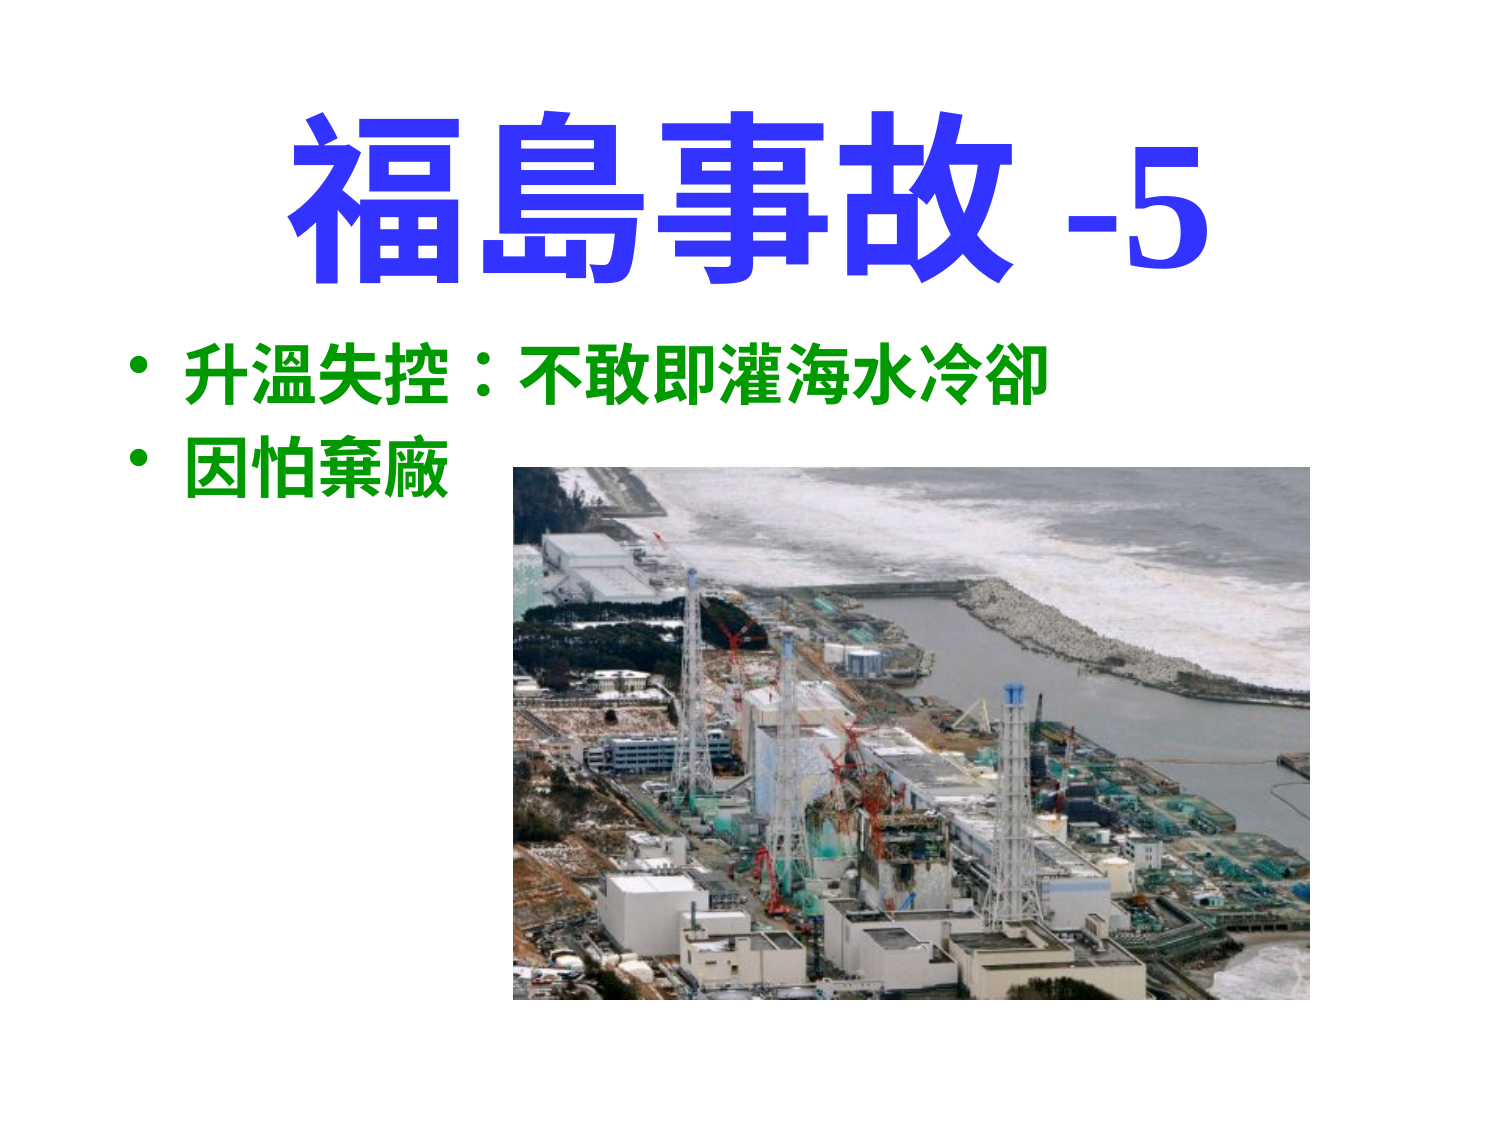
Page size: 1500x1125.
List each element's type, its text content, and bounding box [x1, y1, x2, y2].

title 福島事故-5 [112, 99, 1388, 288]
list 升溫失控：不敢即灌海水冷卻 因怕棄廠 [112, 324, 1388, 1000]
picture [513, 466, 1310, 1001]
